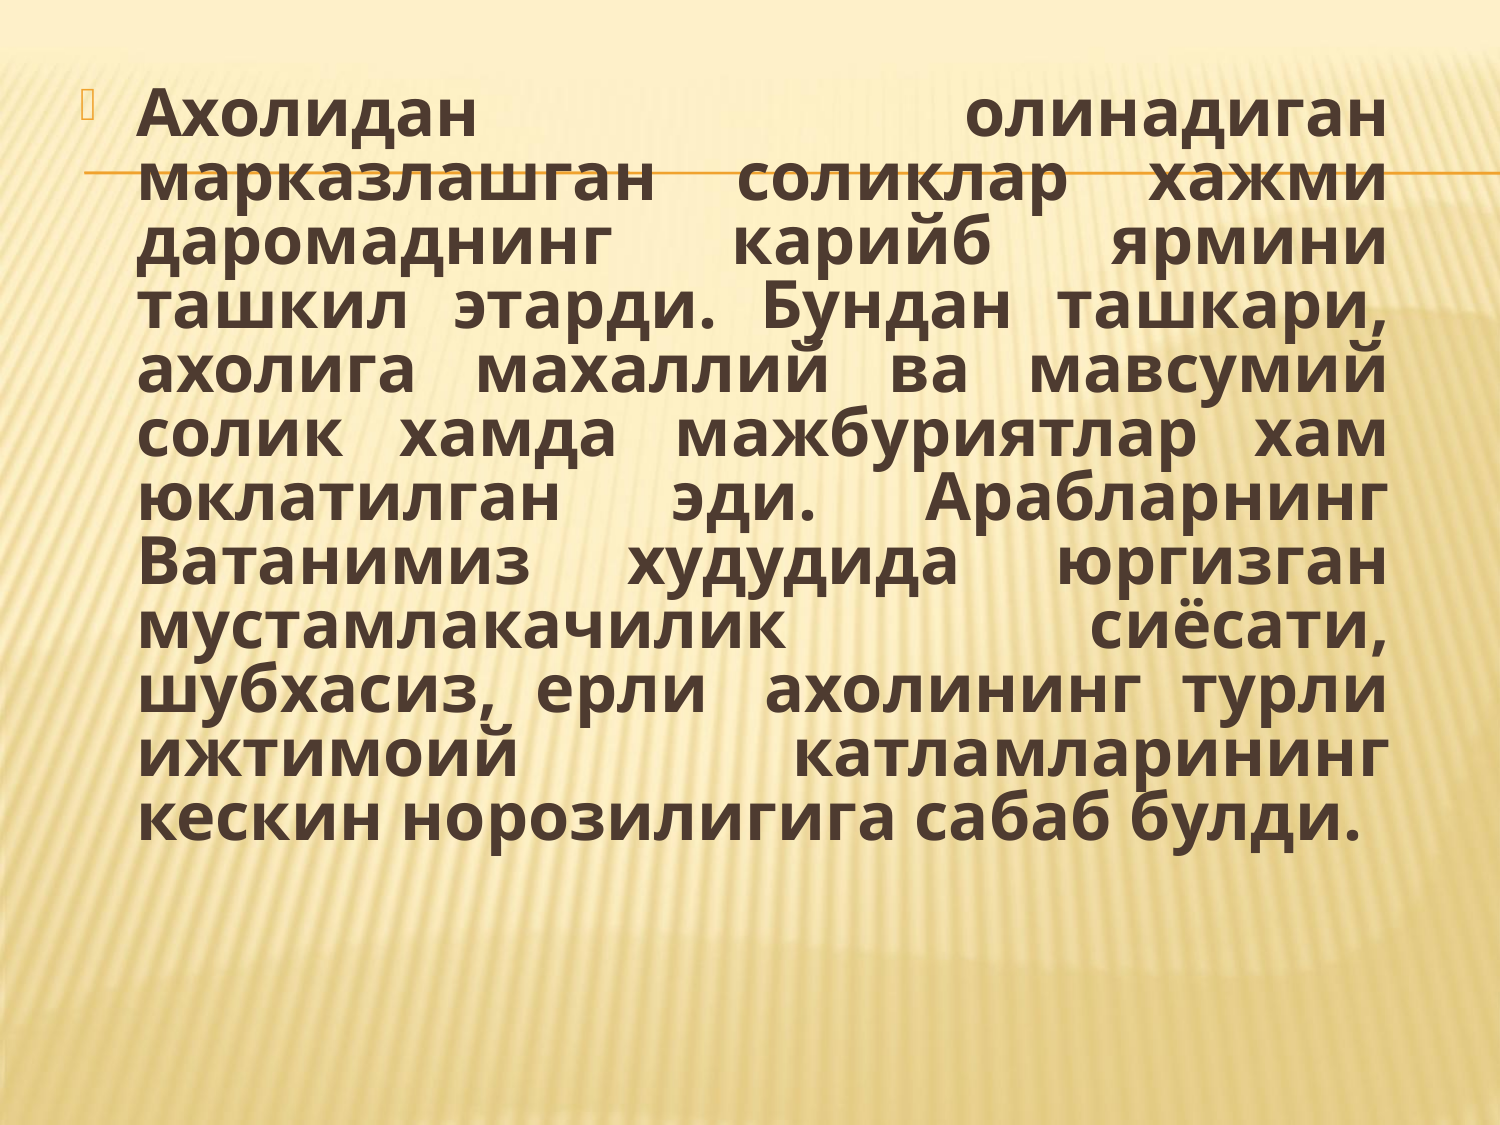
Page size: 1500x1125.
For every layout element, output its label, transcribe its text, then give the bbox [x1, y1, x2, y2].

picture [0, 0, 1500, 1125]
list Ахолидан олинадиган марказлашган соликлар хажми даромаднинг карийб ярмини ташкил этарди. Бундан ташкари, ахолига махаллий ва мавсумий солик хамда мажбуриятлар хам юклатилган эди. Арабларнинг Ватанимиз худудида юргизган мустамлакачилик сиёсати, шубхасиз, ерли ахолининг турли ижтимоий катламларининг кескин норозилигига сабаб булди. [64, 78, 1406, 1090]
